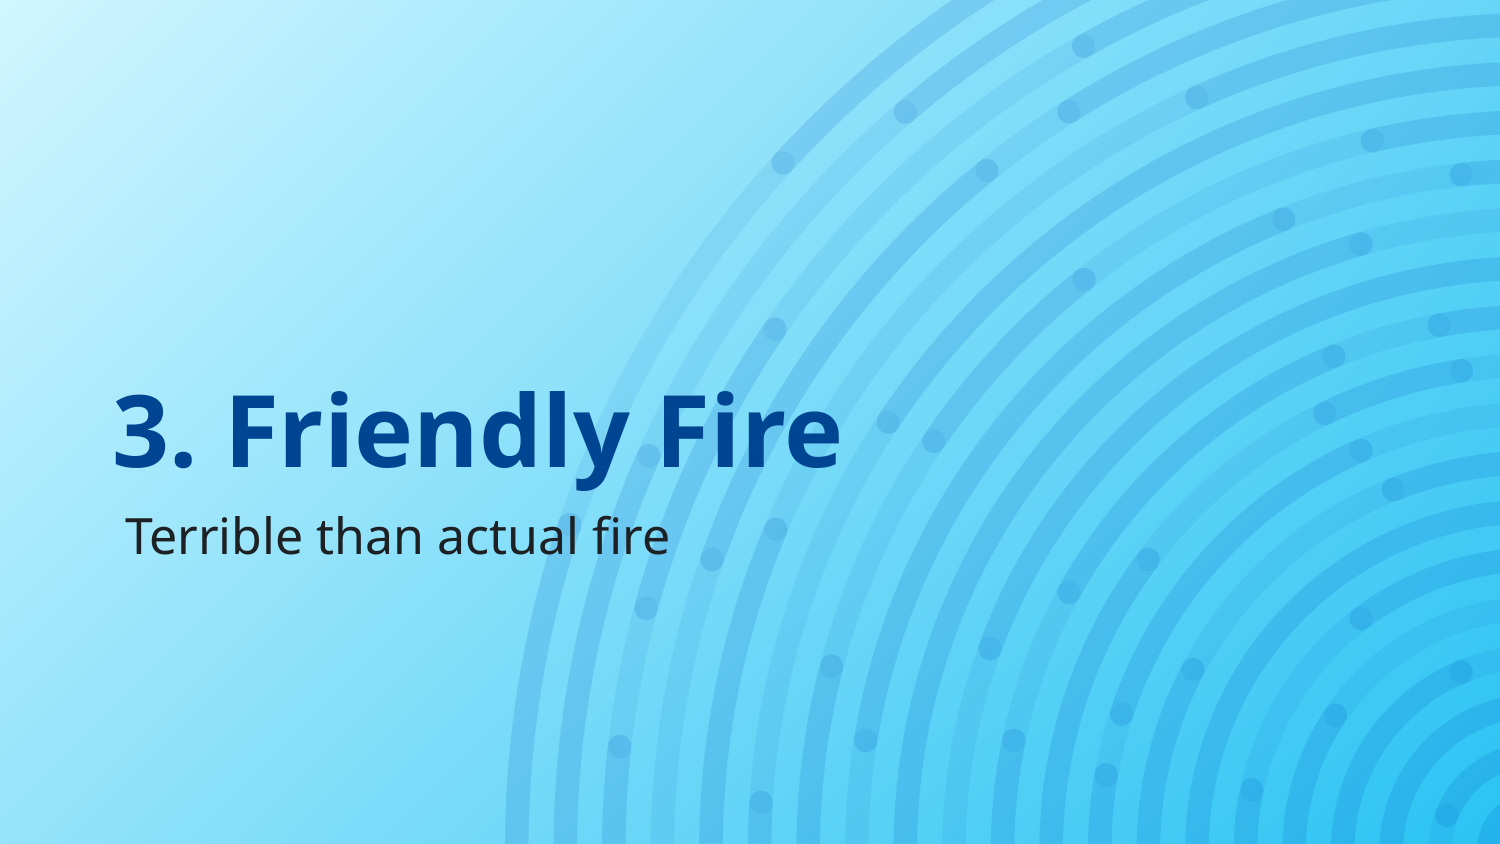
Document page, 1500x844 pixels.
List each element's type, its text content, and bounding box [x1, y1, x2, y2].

title 3. Friendly Fire [112, 273, 1388, 489]
subtitle Terrible than actual fire [112, 504, 1388, 571]
